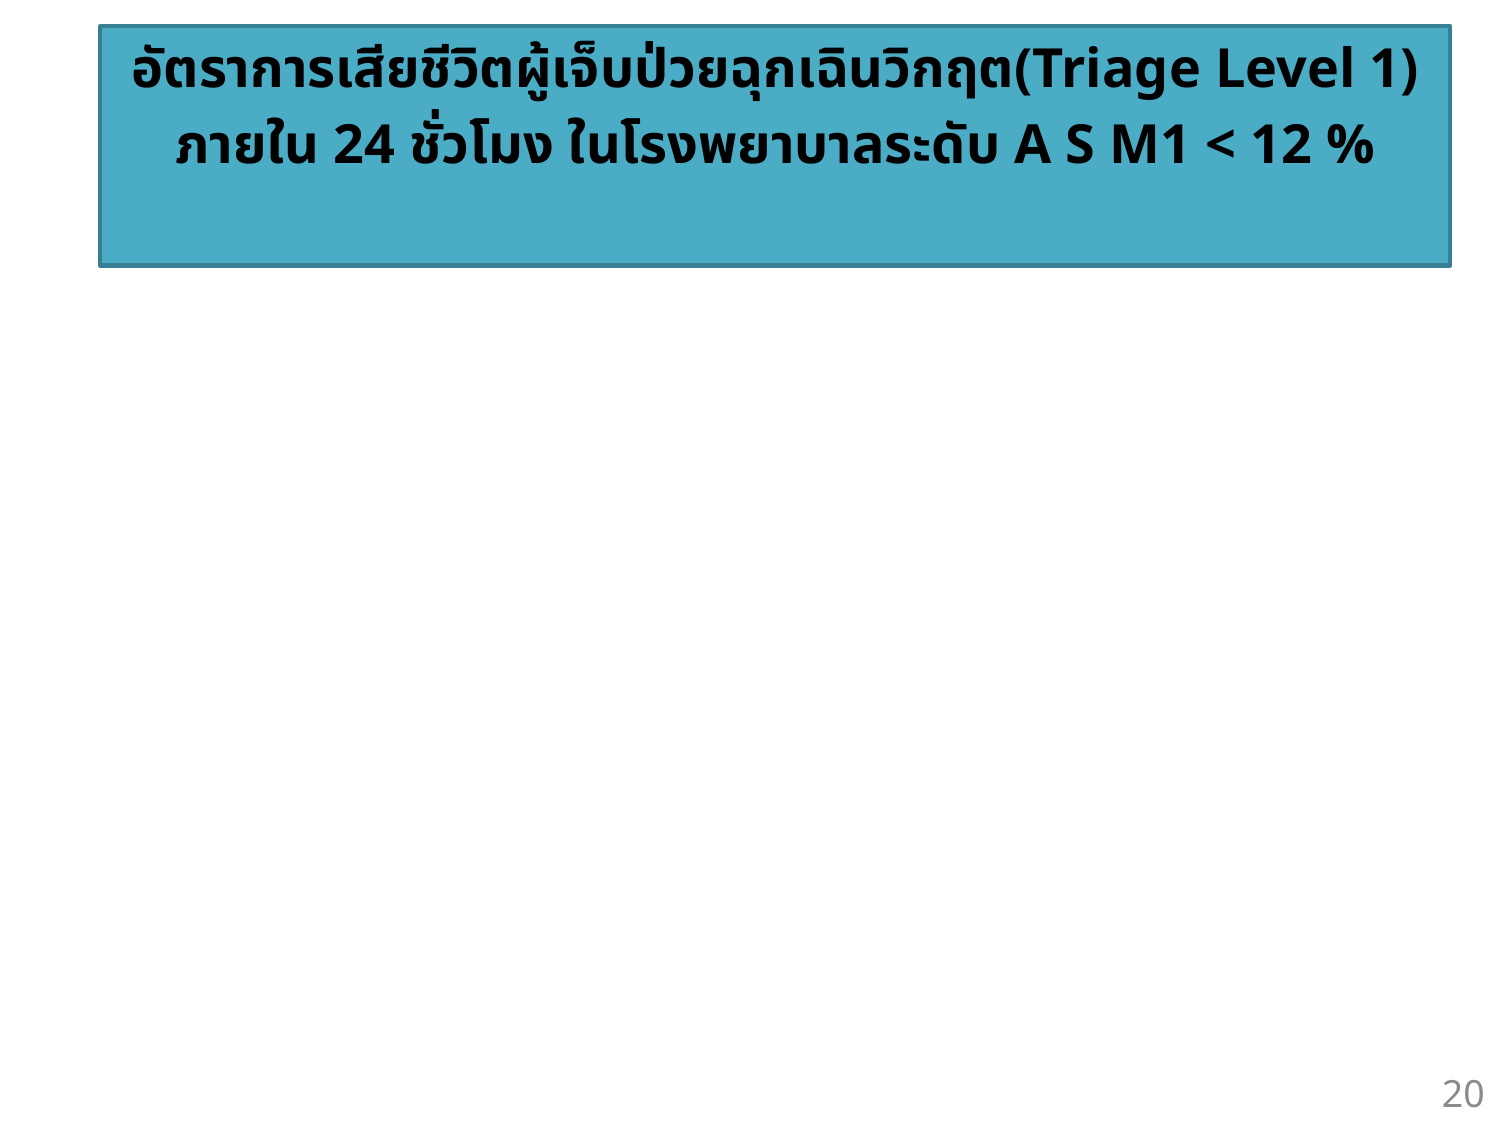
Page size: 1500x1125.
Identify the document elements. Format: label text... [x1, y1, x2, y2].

text_box 20 [1418, 1065, 1500, 1125]
text_box อัตราการเสียชีวิตผู้เจ็บป่วยฉุกเฉินวิกฤต(Triage Level 1) ภายใน 24 ชั่วโมง ในโรงพยาบาลระดับ A S M1 < 12 % [98, 24, 1452, 268]
